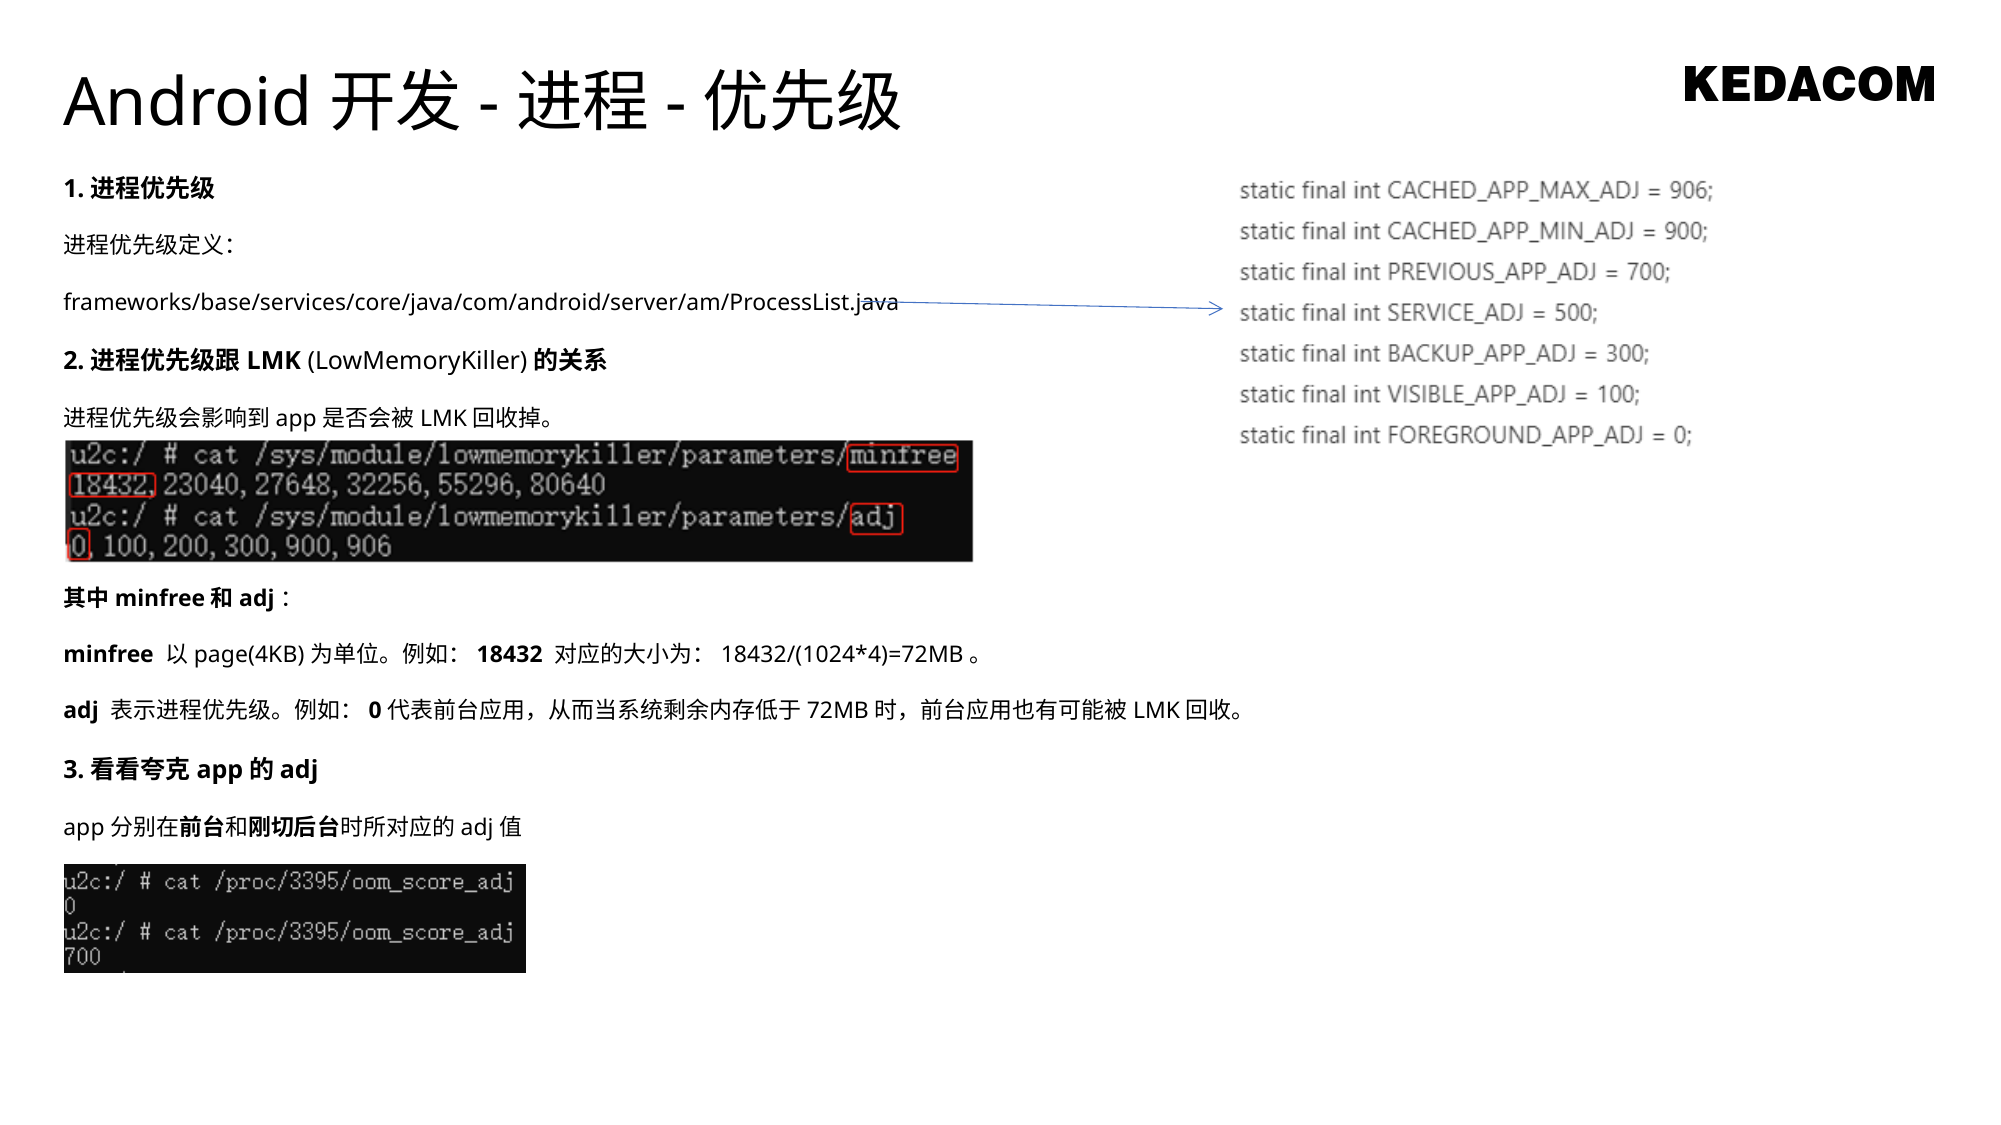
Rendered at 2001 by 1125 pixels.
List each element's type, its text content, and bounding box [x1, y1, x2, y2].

list Android开发-进程-优先级 [48, 51, 1661, 151]
picture [64, 439, 975, 564]
picture [1685, 66, 1934, 101]
picture [64, 864, 526, 973]
list 1.进程优先级 进程优先级定义： frameworks/base/services/core/java/com/android/server/am/ProcessList.java 2.进程优先级跟LMK (LowMemoryKiller)的关系 进程优先级会影响到app是否会被LMK回收掉。 其中minfree和adj： minfree 以page(4KB)为单位。例如：18432 对应的大小为：18432/(1024*4)=72MB。 adj 表示进程优先级。例如：0代表前台应用，从而当系统剩余内存低于72MB时，前台应用也有可能被LMK回收。 3.看看夸克app的adj app分别在前台和刚切后台时所对应的adj值 [48, 155, 1950, 1059]
picture [1222, 161, 1728, 456]
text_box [860, 301, 1223, 309]
